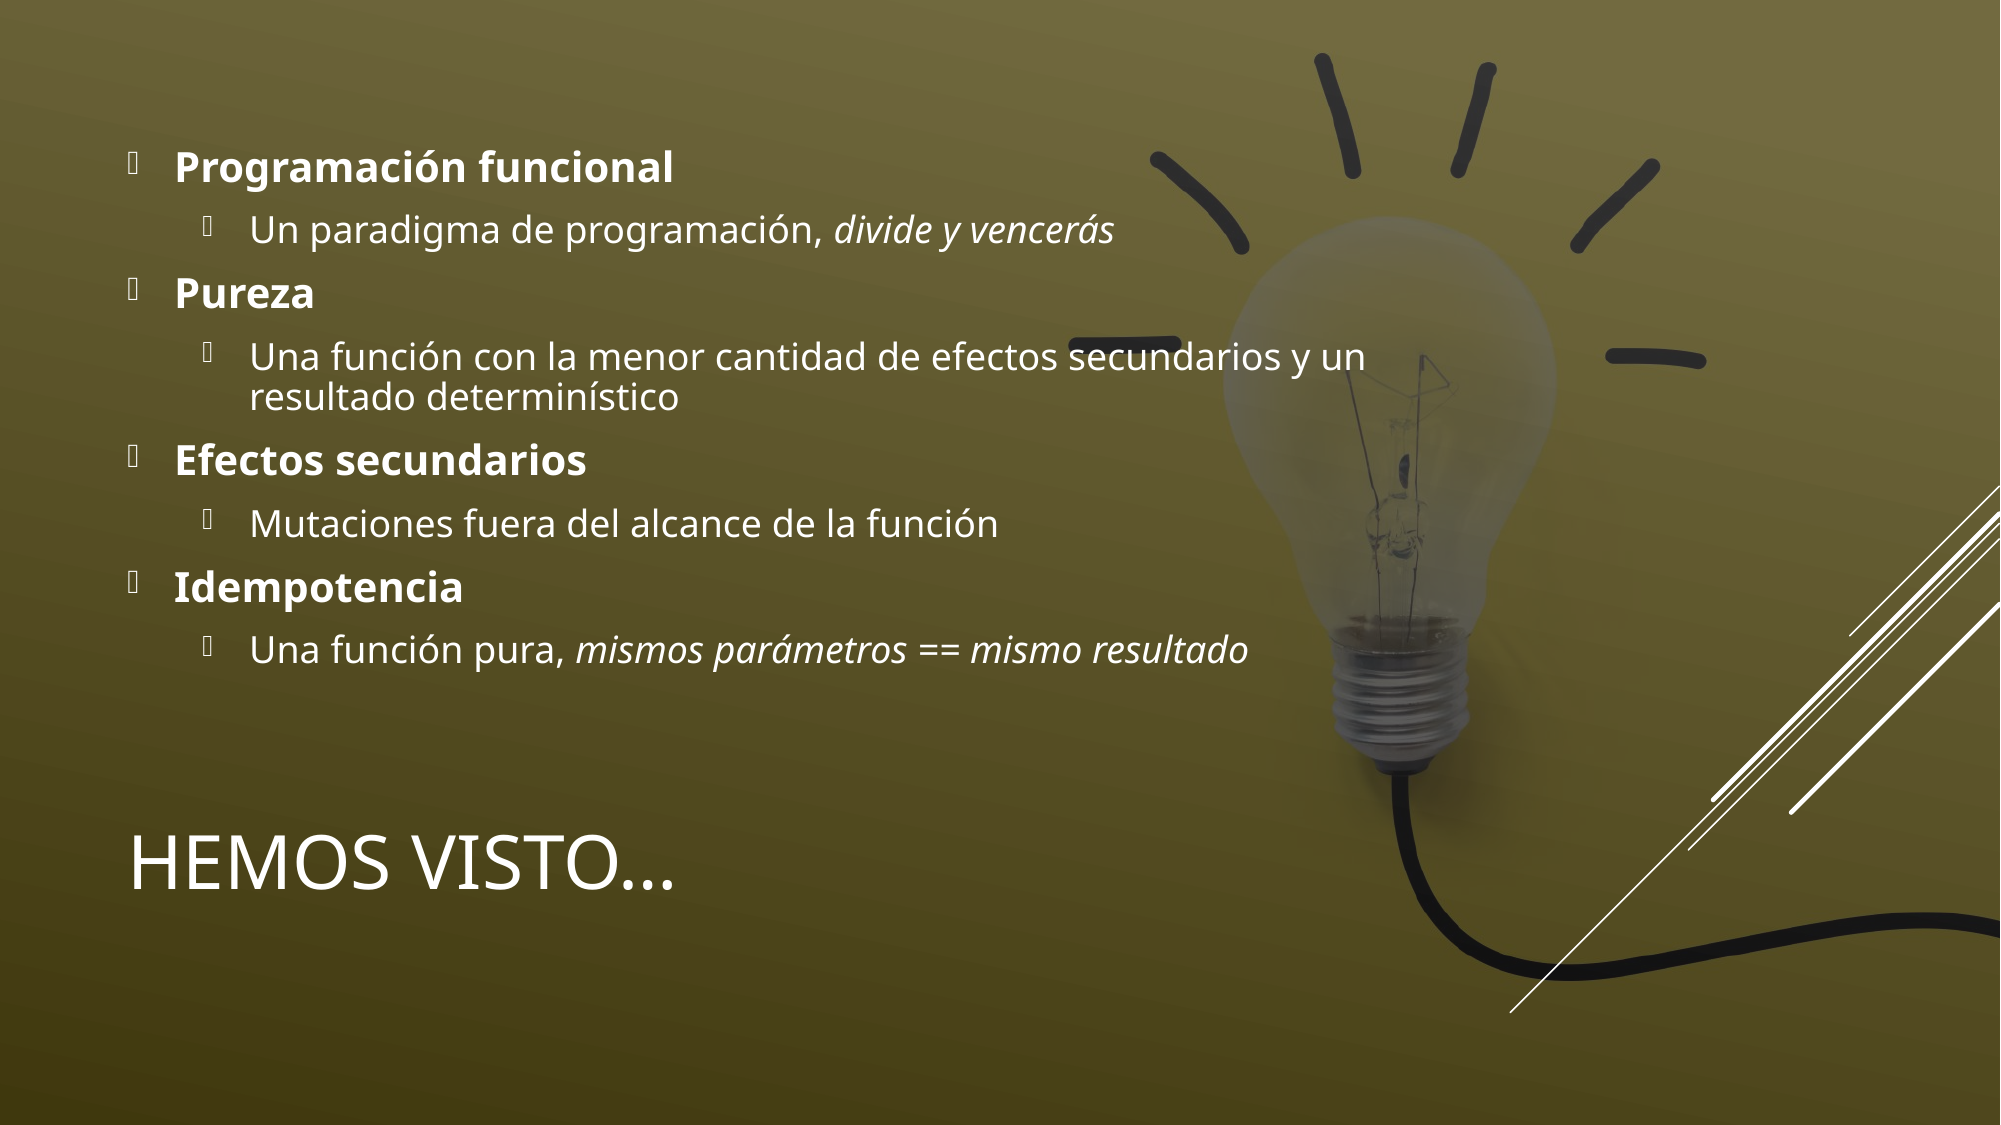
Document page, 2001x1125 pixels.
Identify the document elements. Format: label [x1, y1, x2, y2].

picture [0, 0, 2000, 1125]
text_box [1510, 485, 2000, 1013]
